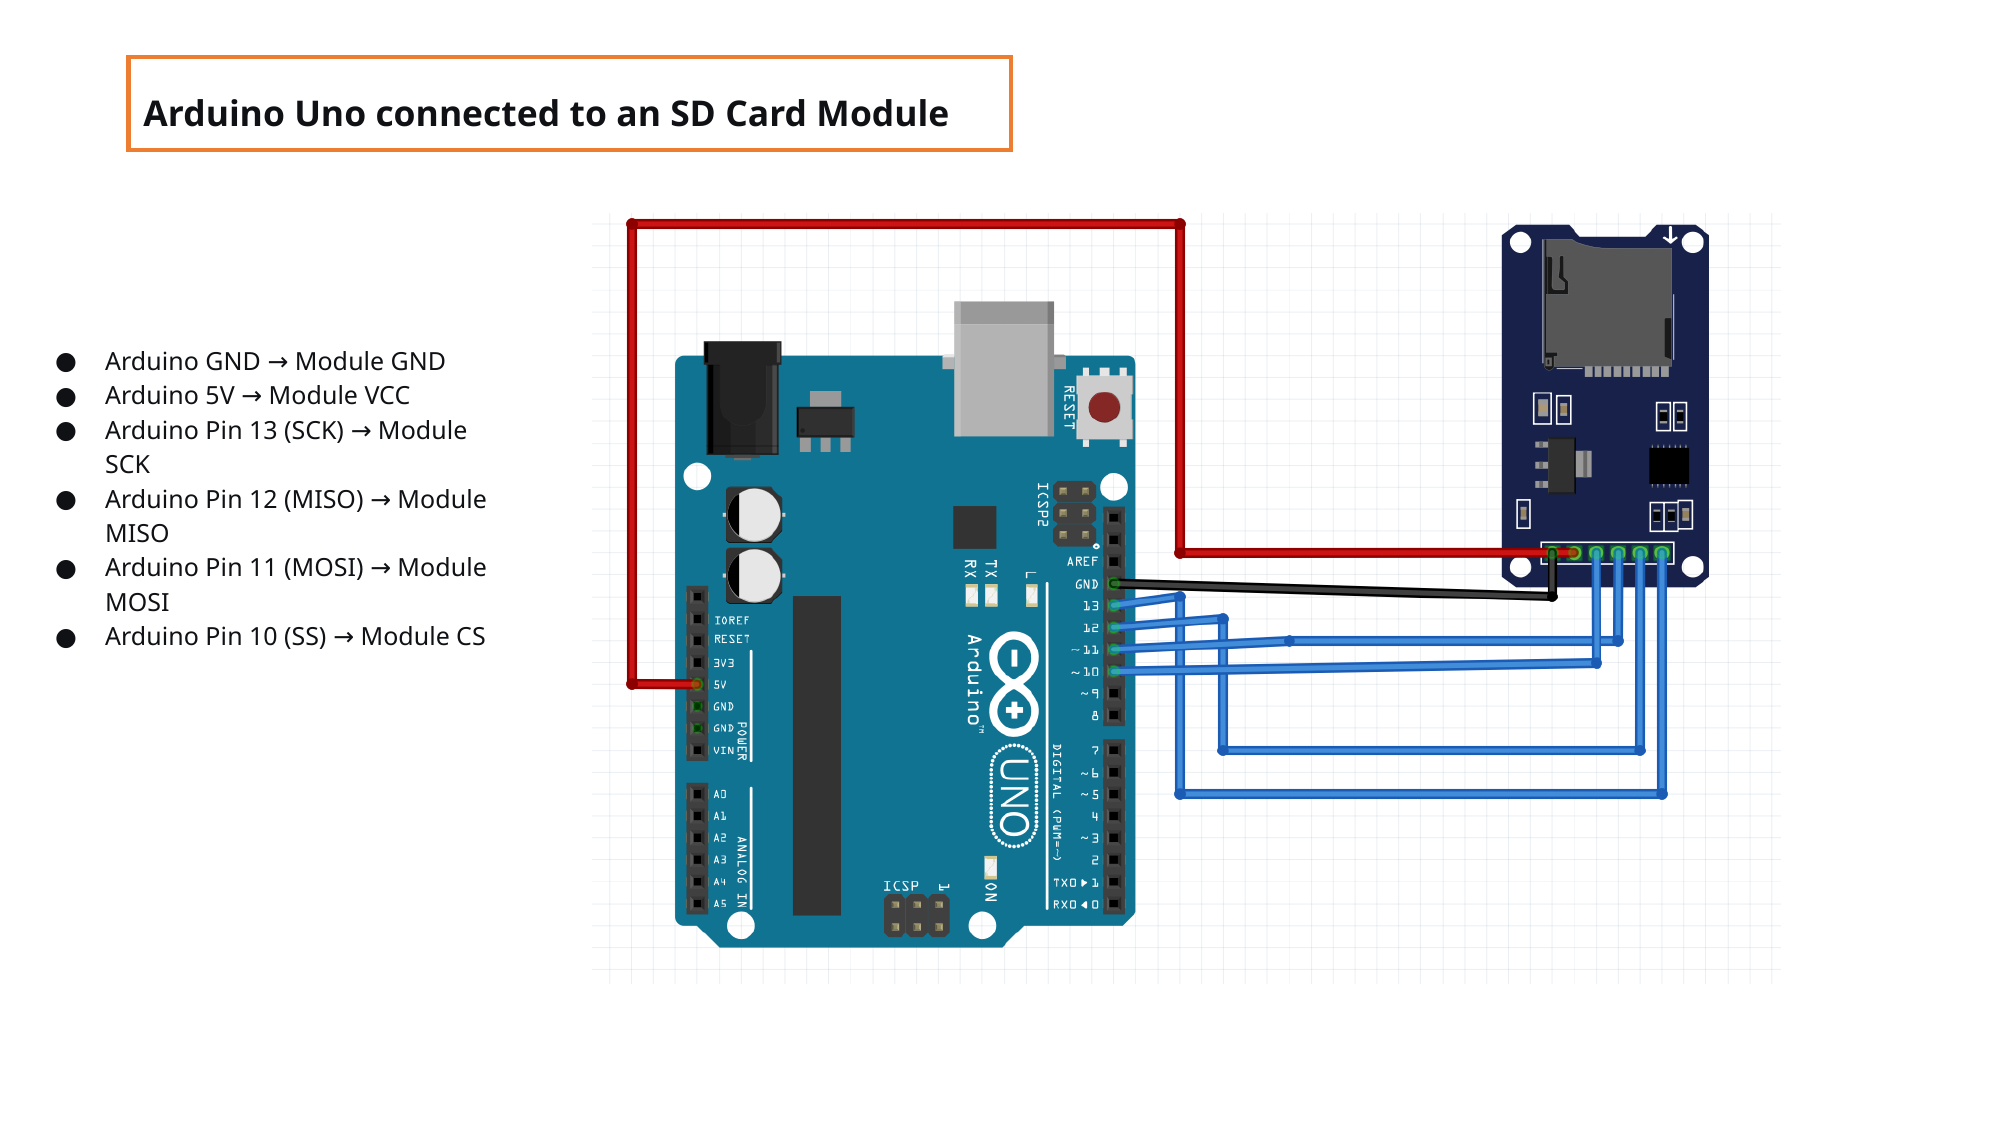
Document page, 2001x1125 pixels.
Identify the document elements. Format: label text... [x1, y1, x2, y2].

text_box Arduino Uno connected to an SD Card Module [128, 57, 1012, 150]
picture [592, 212, 1782, 985]
text_box Arduino GND → Module GND Arduino 5V → Module VCC Arduino Pin 13 (SCK) → Module SCK Arduino Pin 12 (MISO) → Module MISO Arduino Pin 11 (MOSI) → Module MOSI Arduino Pin 10 (SS) → Module CS [15, 325, 508, 666]
